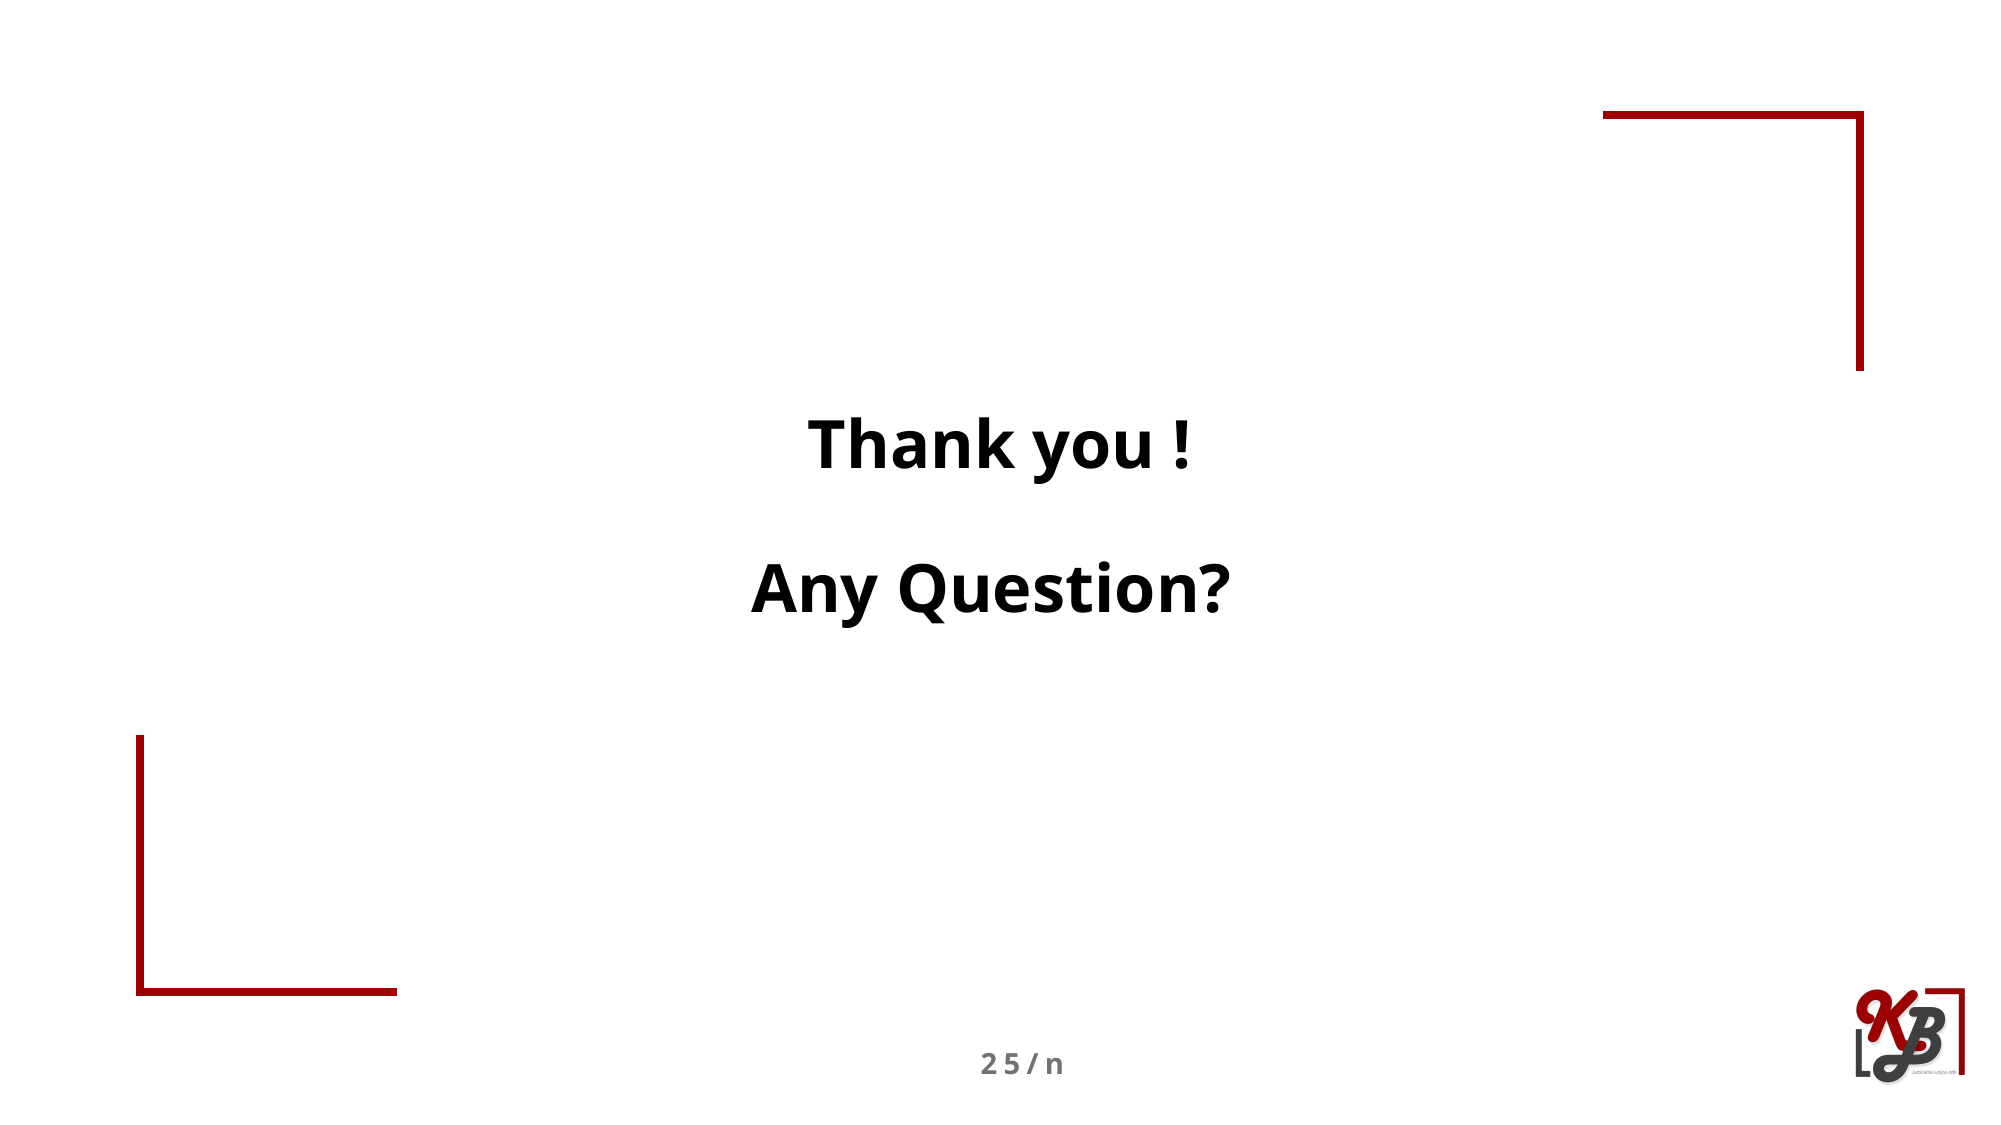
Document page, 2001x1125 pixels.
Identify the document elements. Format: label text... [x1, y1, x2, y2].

title Thank you ! Any Question? [137, 410, 1863, 628]
text_box [136, 735, 397, 996]
text_box [1603, 111, 1864, 371]
picture [1848, 970, 1972, 1093]
text_box 25/n [905, 1037, 1140, 1088]
